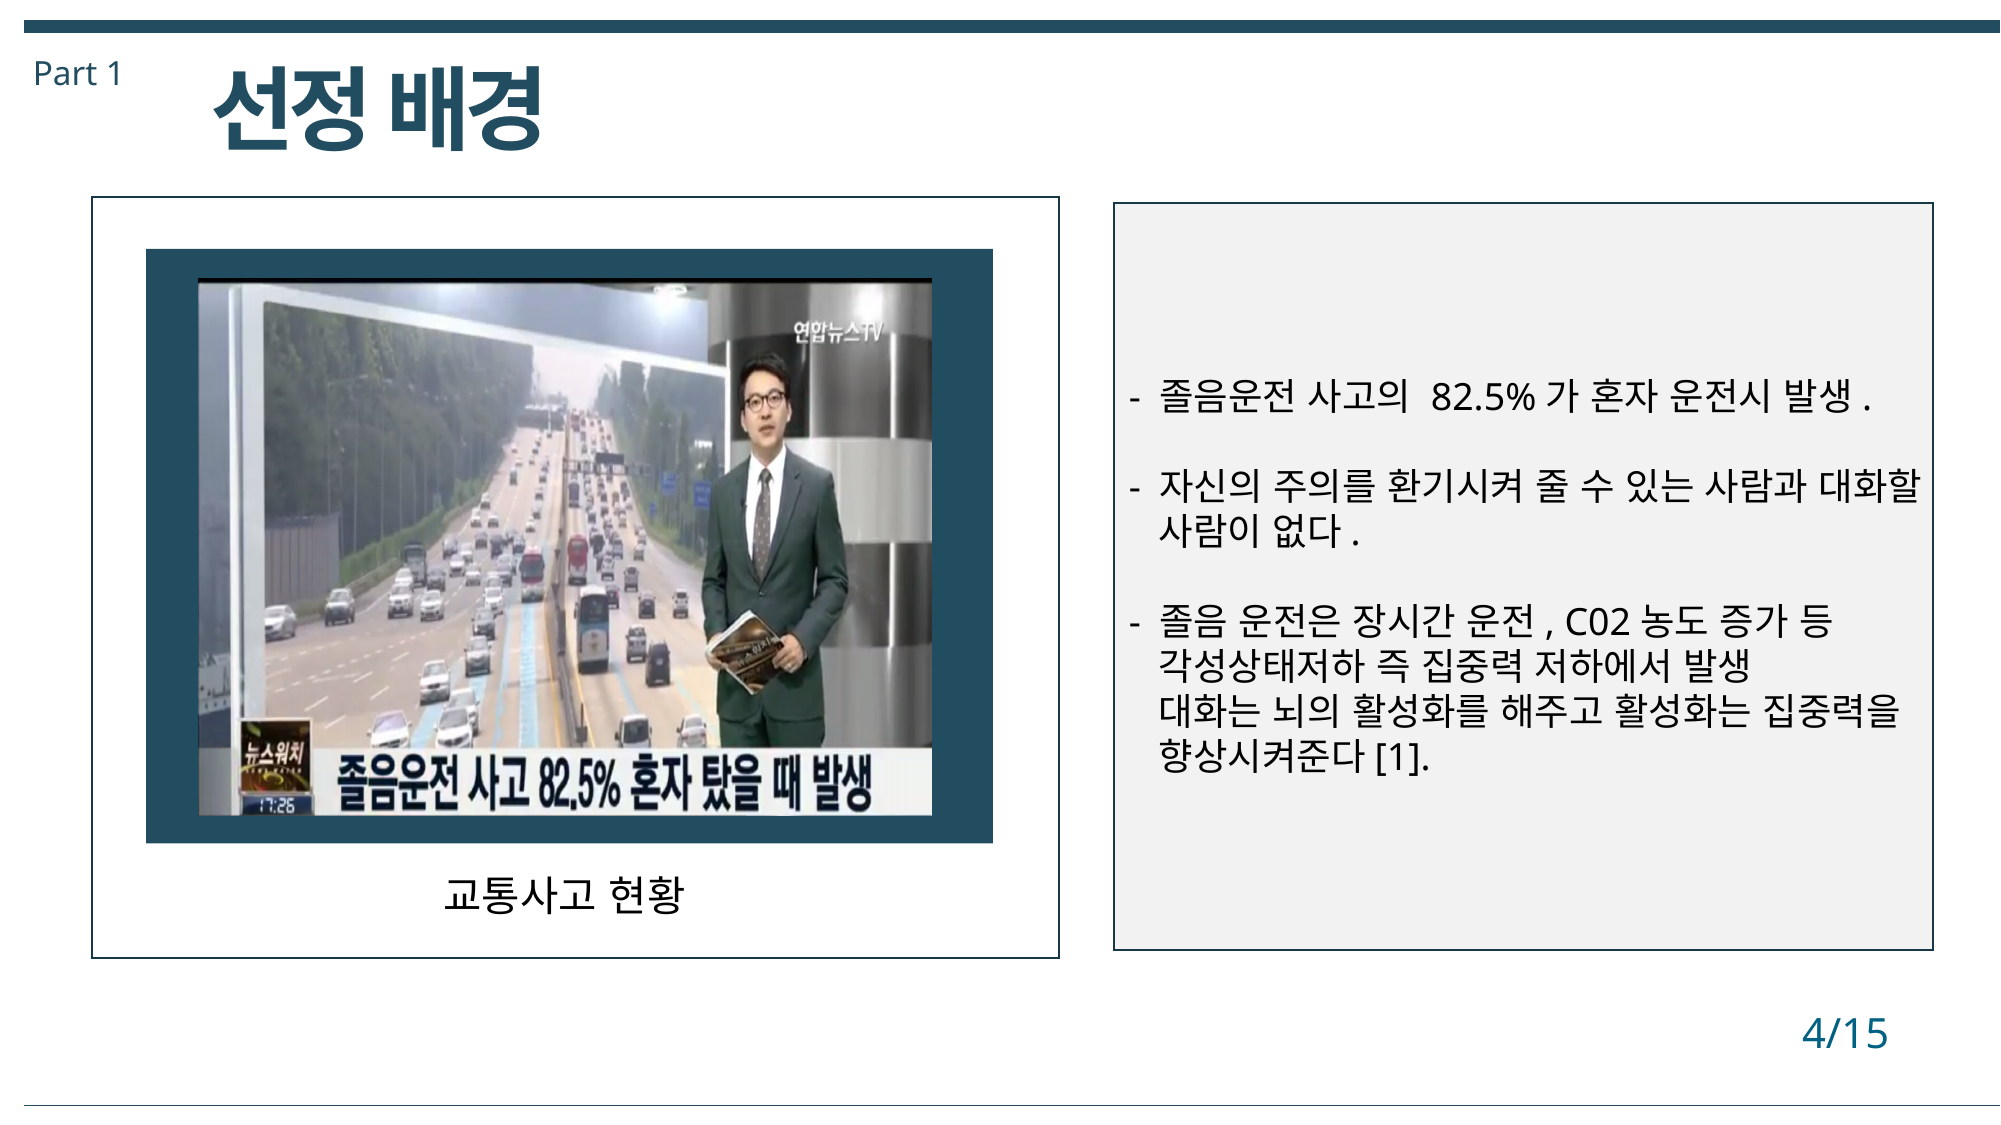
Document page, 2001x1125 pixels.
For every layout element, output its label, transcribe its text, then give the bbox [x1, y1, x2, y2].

text_box 선정 배경 [196, 44, 565, 170]
text_box Part 1 [18, 44, 140, 100]
text_box [1113, 202, 1934, 365]
text_box [1113, 786, 1934, 951]
picture [198, 278, 932, 816]
text_box - 졸음운전 사고의 82.5%가 혼자 운전시 발생. - 자신의 주의를 환기시켜 줄 수 있는 사람과 대화할 사람이 없다. - 졸음 운전은 장시간 운전, C02농도 증가 등 각성상태저하 즉 집중력 저하에서 발생 대화는 뇌의 활성화를 해주고 활성화는 집중력을 향상시켜준다[1]. [1113, 365, 2000, 786]
text_box [145, 248, 994, 844]
text_box 4/15 [1742, 999, 1905, 1082]
text_box 교통사고 현황 [428, 862, 701, 928]
text_box [91, 196, 1060, 959]
